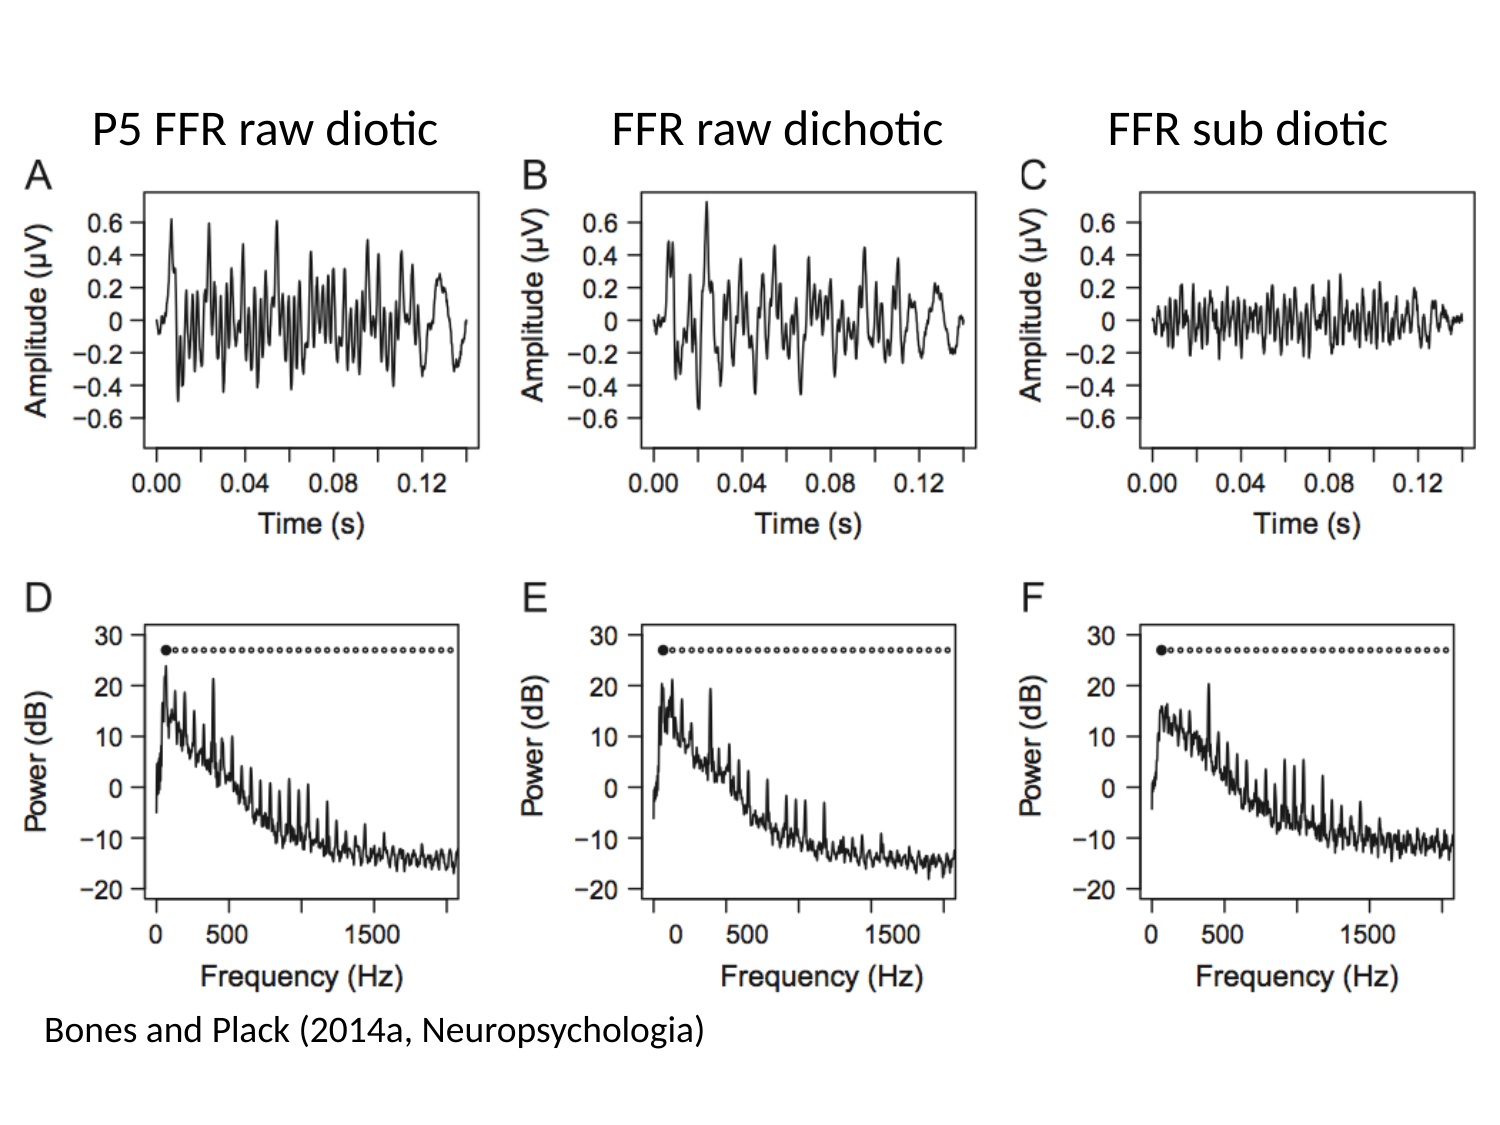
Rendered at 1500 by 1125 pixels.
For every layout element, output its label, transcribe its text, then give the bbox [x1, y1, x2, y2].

text_box P5 FFR raw diotic [76, 66, 514, 137]
text_box FFR sub diotic [1092, 66, 1500, 185]
text_box Bones and Plack (2014a, Neuropsychologia) [29, 1028, 833, 1058]
text_box FFR raw dichotic [596, 66, 1022, 137]
picture [0, 137, 1496, 1028]
